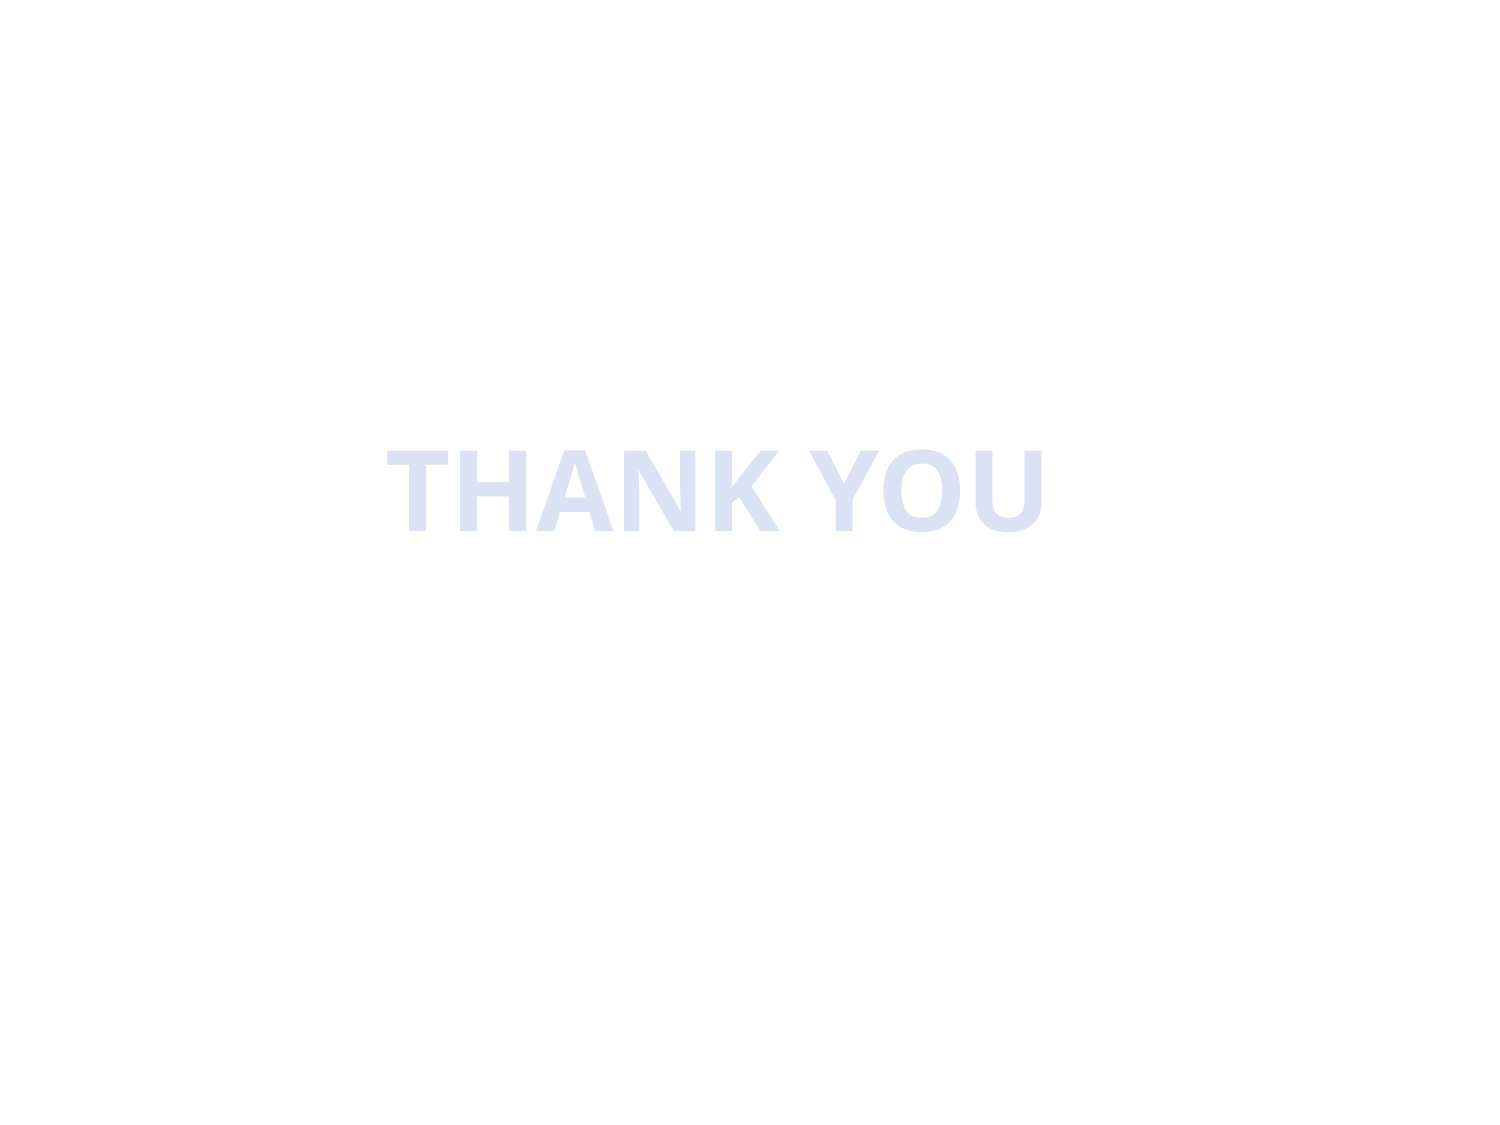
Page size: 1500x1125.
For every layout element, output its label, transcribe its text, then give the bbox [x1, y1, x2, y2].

text_box THANK YOU [49, 410, 1388, 561]
